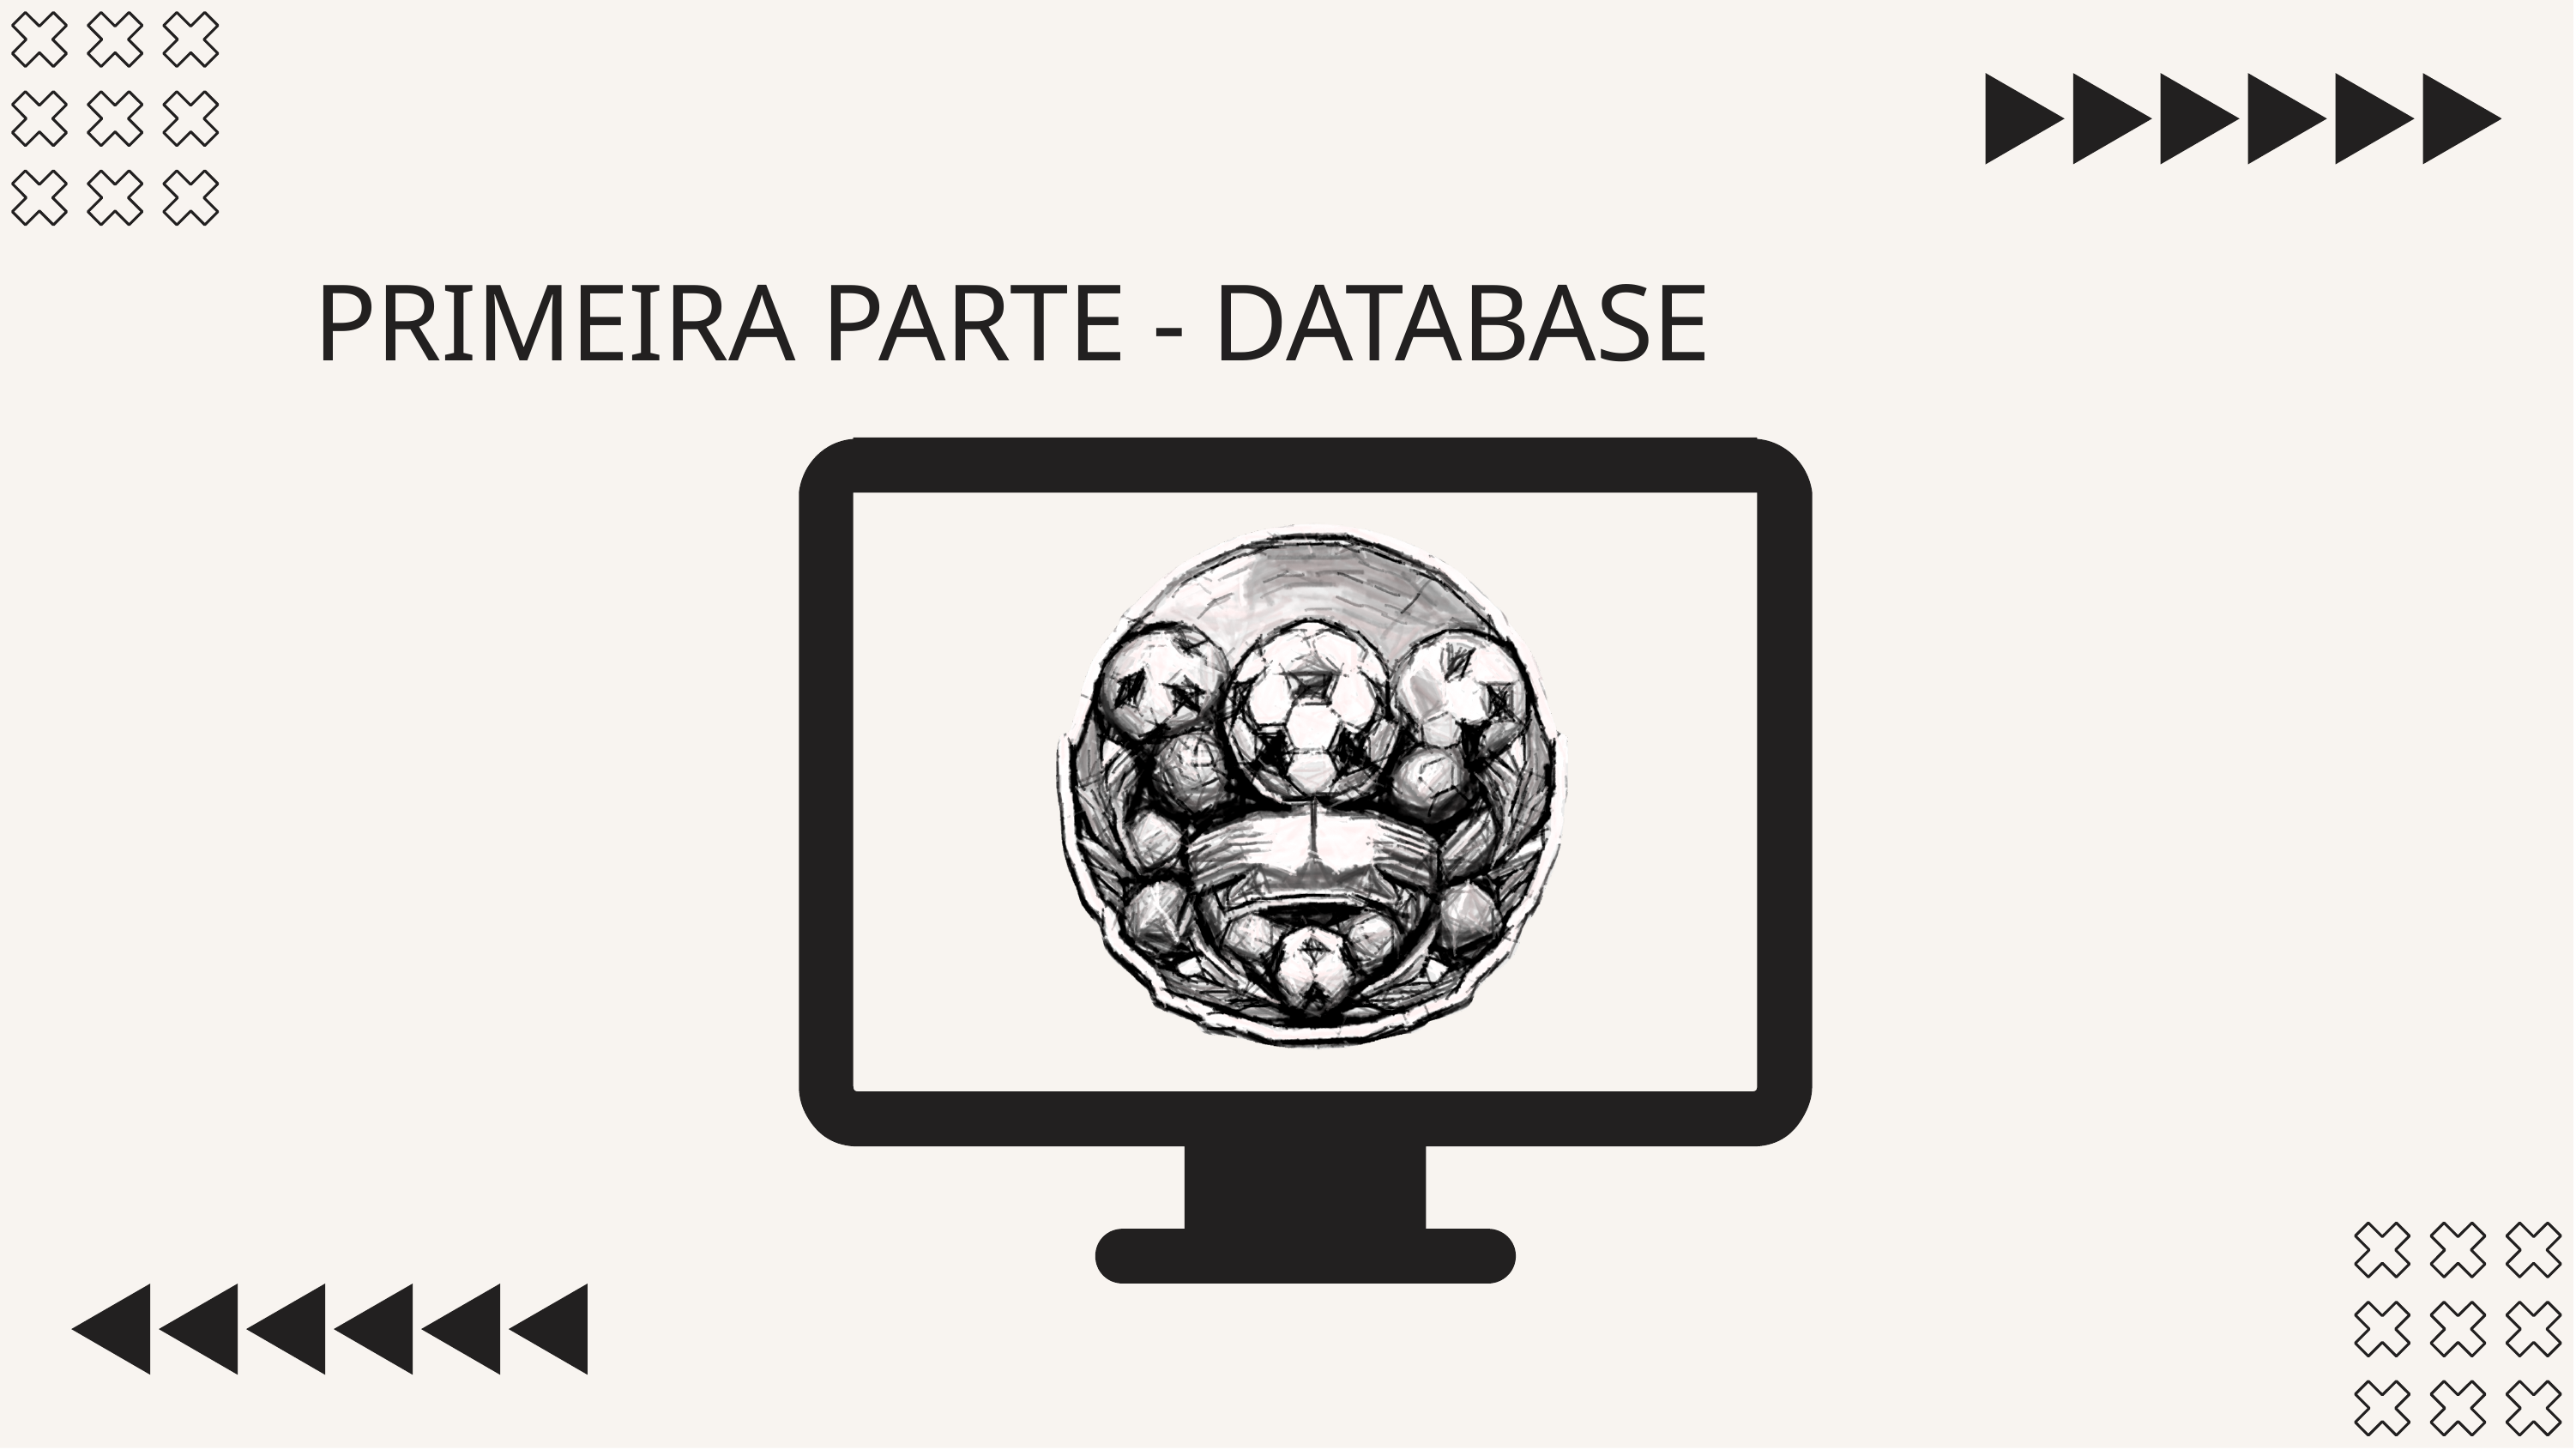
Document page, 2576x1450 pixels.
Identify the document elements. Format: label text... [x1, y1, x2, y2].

text_box [87, 170, 142, 226]
text_box [2430, 1381, 2486, 1435]
text_box [12, 91, 67, 146]
title PRIMEIRA PARTE - DATABASE [311, 252, 1970, 498]
text_box [87, 12, 142, 67]
text_box [334, 1283, 413, 1375]
text_box [2355, 1223, 2410, 1278]
text_box [2355, 1302, 2410, 1356]
text_box [87, 91, 142, 146]
text_box [2247, 73, 2327, 165]
text_box [71, 1283, 151, 1375]
text_box [1985, 73, 2065, 165]
text_box [2507, 1302, 2561, 1356]
text_box [2335, 73, 2415, 165]
text_box [163, 170, 219, 226]
text_box [508, 1283, 588, 1375]
text_box [12, 170, 67, 226]
text_box [12, 12, 67, 67]
text_box [2422, 73, 2502, 165]
text_box [2430, 1223, 2486, 1278]
text_box [2507, 1223, 2561, 1278]
text_box [420, 1283, 501, 1375]
text_box [799, 437, 1813, 1284]
text_box [2072, 73, 2152, 165]
text_box [2507, 1381, 2561, 1435]
text_box [159, 1283, 238, 1375]
text_box [163, 12, 219, 67]
text_box [2355, 1381, 2410, 1435]
text_box [246, 1283, 326, 1375]
picture [1019, 488, 1610, 1079]
text_box [2430, 1302, 2486, 1356]
text_box [163, 91, 219, 146]
text_box [2160, 73, 2240, 165]
